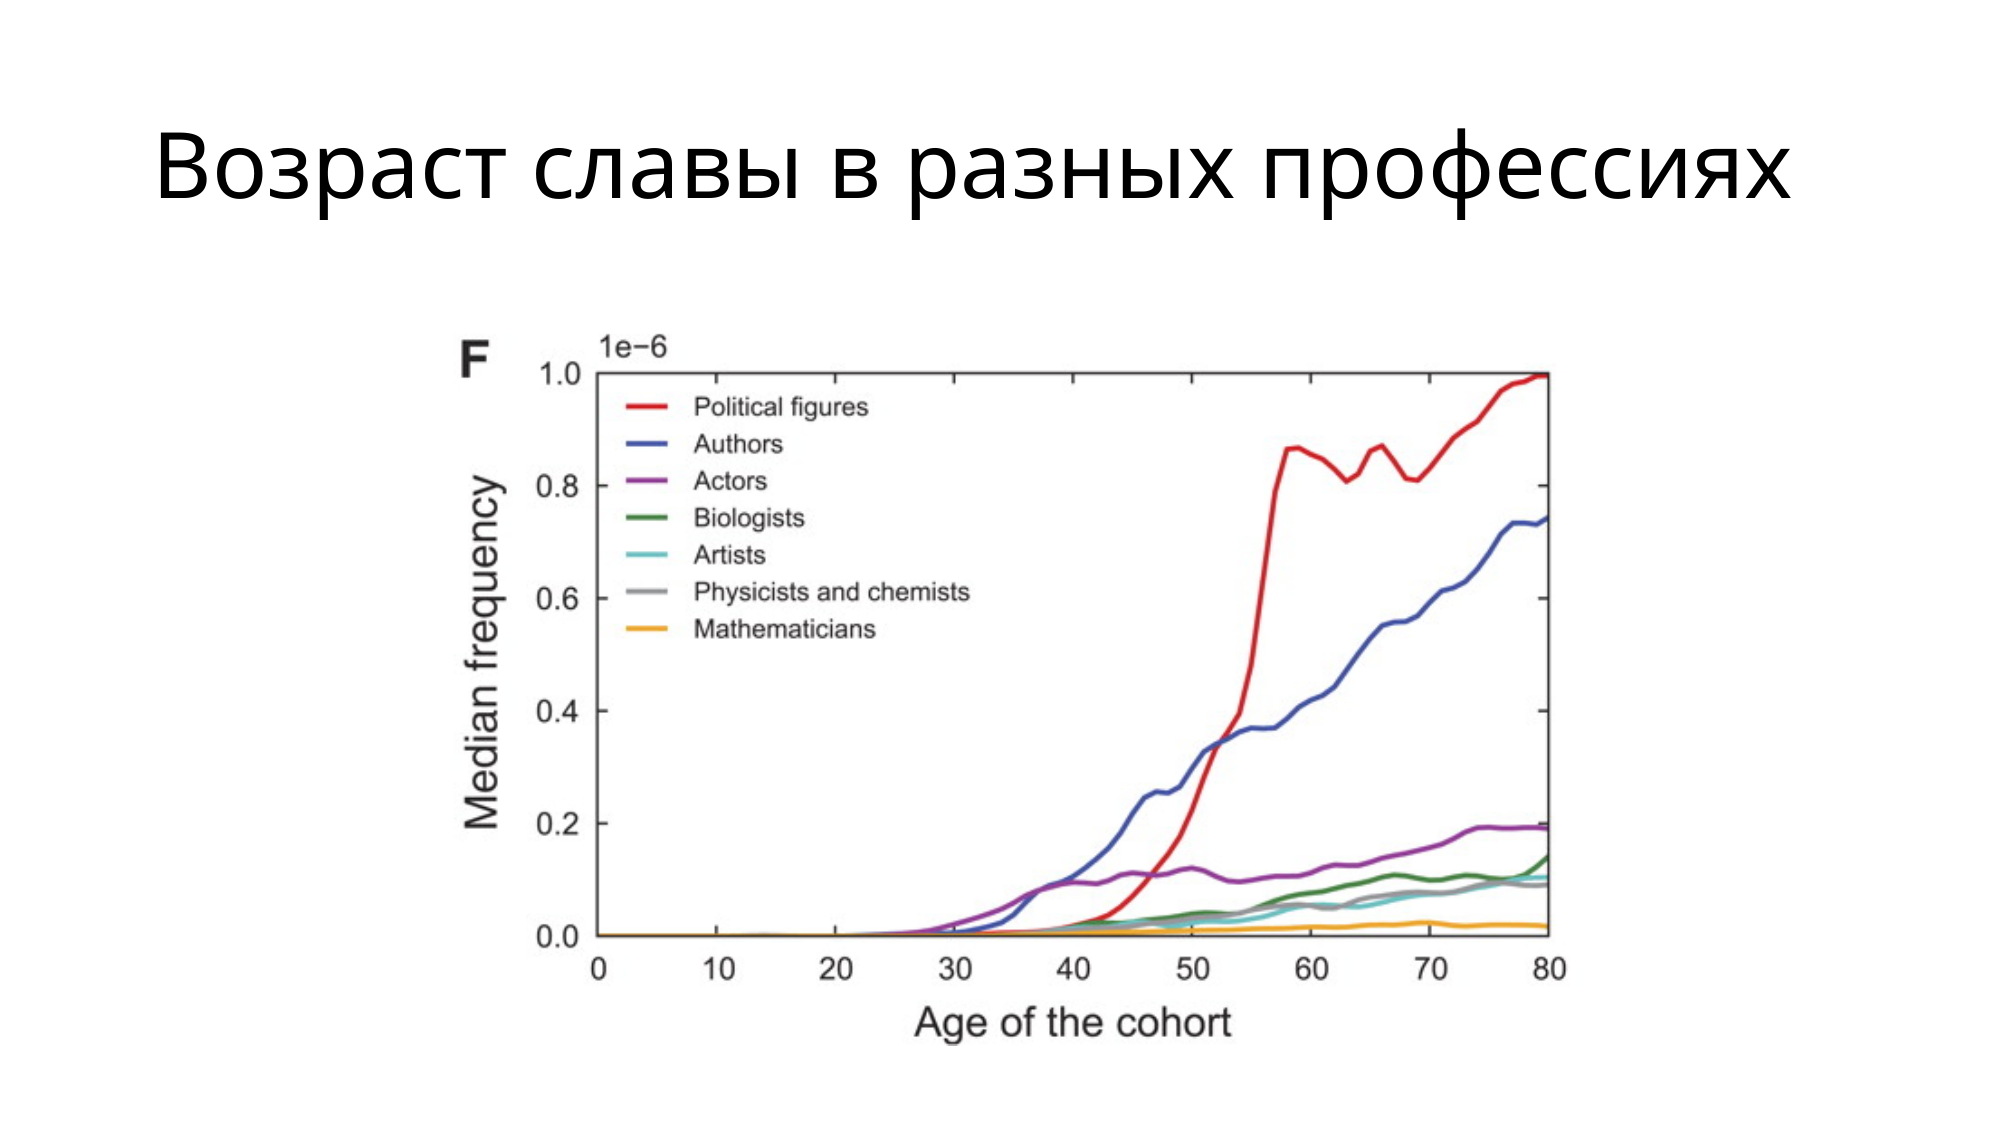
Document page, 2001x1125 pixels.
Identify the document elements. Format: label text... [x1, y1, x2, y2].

title Возраст славы в разных профессиях [137, 59, 1863, 278]
picture [416, 327, 1584, 1046]
